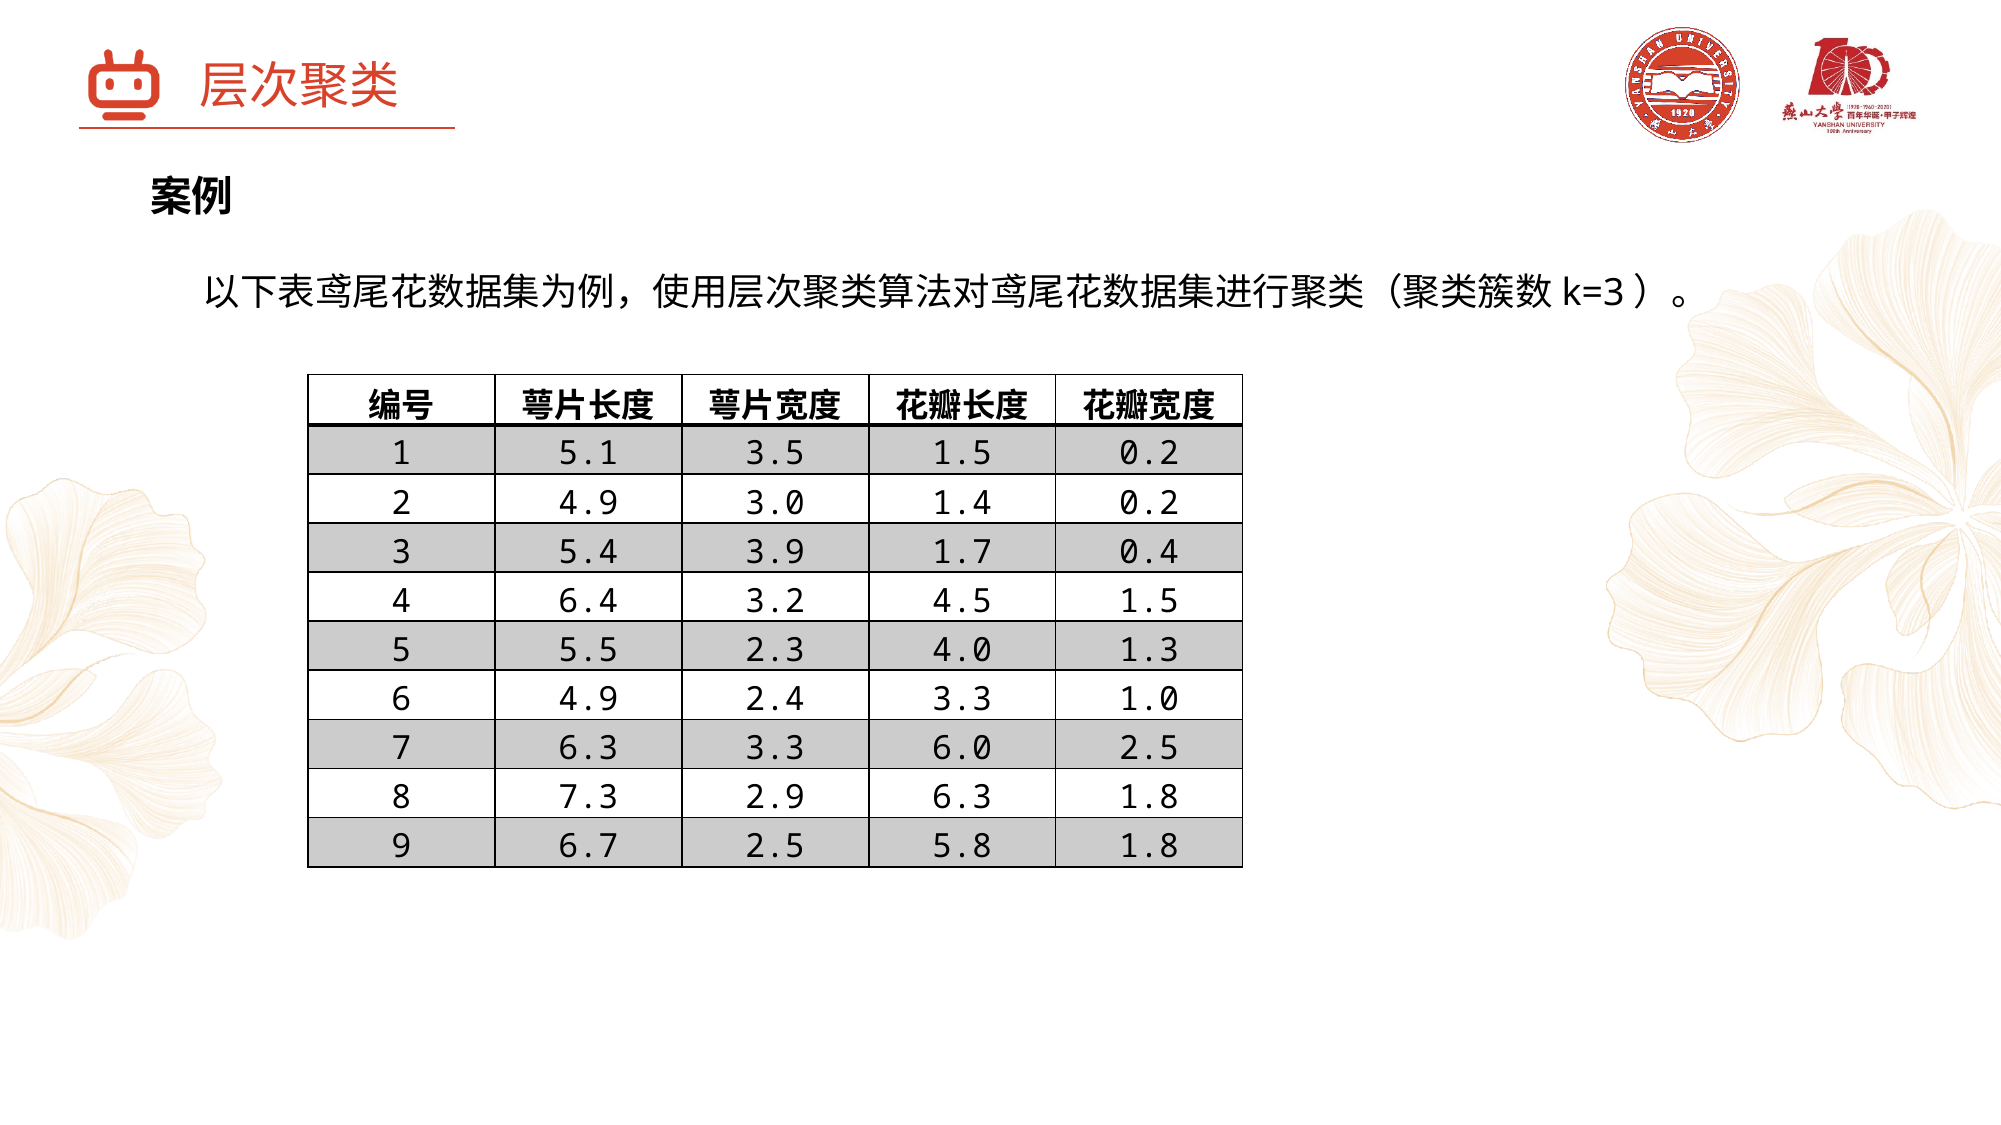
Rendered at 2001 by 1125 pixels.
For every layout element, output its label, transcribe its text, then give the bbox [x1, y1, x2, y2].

text_box 案例 [135, 161, 875, 227]
table_cell 5.1 [496, 427, 681, 473]
table_cell 3.3 [683, 720, 868, 768]
table_cell 0.2 [1056, 475, 1242, 522]
table_cell 5.4 [496, 524, 681, 571]
table_cell 1.3 [1056, 622, 1242, 669]
table_cell 4 [309, 573, 494, 620]
table_cell 1 [309, 427, 494, 473]
text_box 层次聚类 [184, 46, 415, 121]
table_cell 2 [309, 475, 494, 522]
table_cell 3.0 [683, 475, 868, 522]
table_cell 2.9 [683, 769, 868, 817]
table_cell 0.2 [1056, 427, 1242, 473]
table_cell 6 [309, 671, 494, 719]
picture [78, 39, 169, 127]
table_cell 1.8 [1056, 769, 1242, 817]
table_header 萼片宽度 [683, 375, 868, 423]
table_cell 1.5 [1056, 573, 1242, 620]
table_cell 5 [309, 622, 494, 669]
table_cell 7.3 [496, 769, 681, 817]
table_cell 6.3 [870, 769, 1055, 817]
table_cell 1.5 [870, 427, 1055, 473]
table_cell 7 [309, 720, 494, 768]
table_cell 2.4 [683, 671, 868, 719]
picture [1529, 188, 2001, 855]
table_cell 4.0 [870, 622, 1055, 669]
table_cell 1.7 [870, 524, 1055, 571]
table_cell 6.0 [870, 720, 1055, 768]
table_cell 6.3 [496, 720, 681, 768]
table_cell 5.5 [496, 622, 681, 669]
table_cell 2.5 [1056, 720, 1242, 768]
table_cell 3.9 [683, 524, 868, 571]
table_cell 3.5 [683, 427, 868, 473]
table_cell 9 [309, 818, 494, 866]
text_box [1624, 22, 1939, 147]
table_cell 3.3 [870, 671, 1055, 719]
table_cell 4.9 [496, 475, 681, 522]
table_cell 5.8 [870, 818, 1055, 866]
table_cell 2.3 [683, 622, 868, 669]
table_cell 1.0 [1056, 671, 1242, 719]
table_header 花瓣长度 [870, 375, 1055, 423]
table_header 编号 [309, 375, 494, 423]
table_cell 4.5 [870, 573, 1055, 620]
text_box 以下表鸢尾花数据集为例，使用层次聚类算法对鸢尾花数据集进行聚类（聚类簇数k=3）。 [112, 237, 1529, 321]
table_header 萼片长度 [496, 375, 681, 423]
table_cell 3.2 [683, 573, 868, 620]
table_cell 2.5 [683, 818, 868, 866]
table_cell 6.4 [496, 573, 681, 620]
table_cell 6.7 [496, 818, 681, 866]
table_cell 3 [309, 524, 494, 571]
table_header 花瓣宽度 [1056, 375, 1242, 423]
table_cell 0.4 [1056, 524, 1242, 571]
table_cell 8 [309, 769, 494, 817]
table_cell 4.9 [496, 671, 681, 719]
table_cell 1.8 [1056, 818, 1242, 866]
table_cell 1.4 [870, 475, 1055, 522]
picture [0, 330, 358, 1012]
